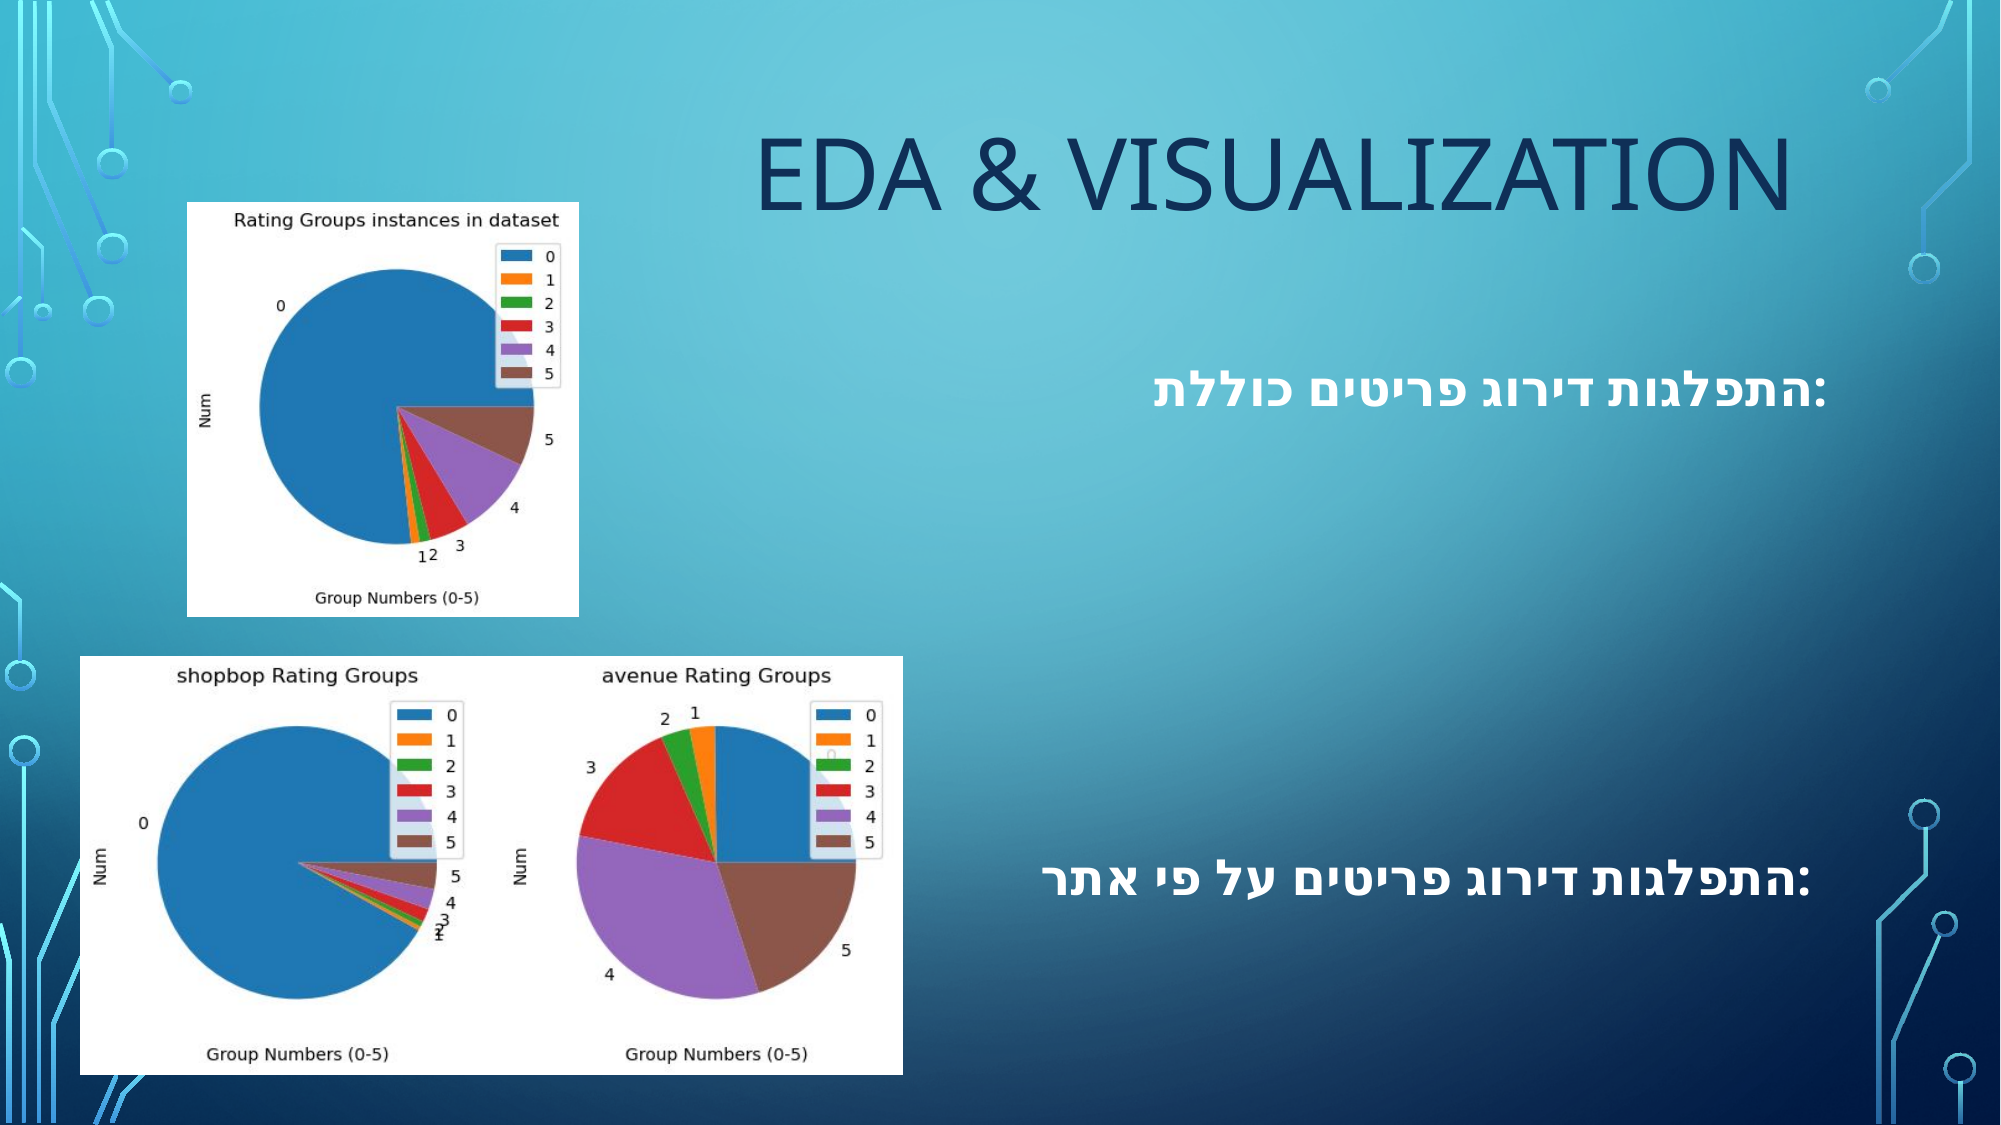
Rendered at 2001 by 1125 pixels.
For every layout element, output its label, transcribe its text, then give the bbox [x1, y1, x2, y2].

text_box התפלגות דירוג פריטים כוללת: [1139, 348, 1871, 424]
text_box התפלגות דירוג פריטים על פי אתר: [1025, 838, 1827, 913]
title EDA & Visualization [187, 101, 1813, 344]
picture [79, 656, 904, 1075]
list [186, 202, 579, 617]
